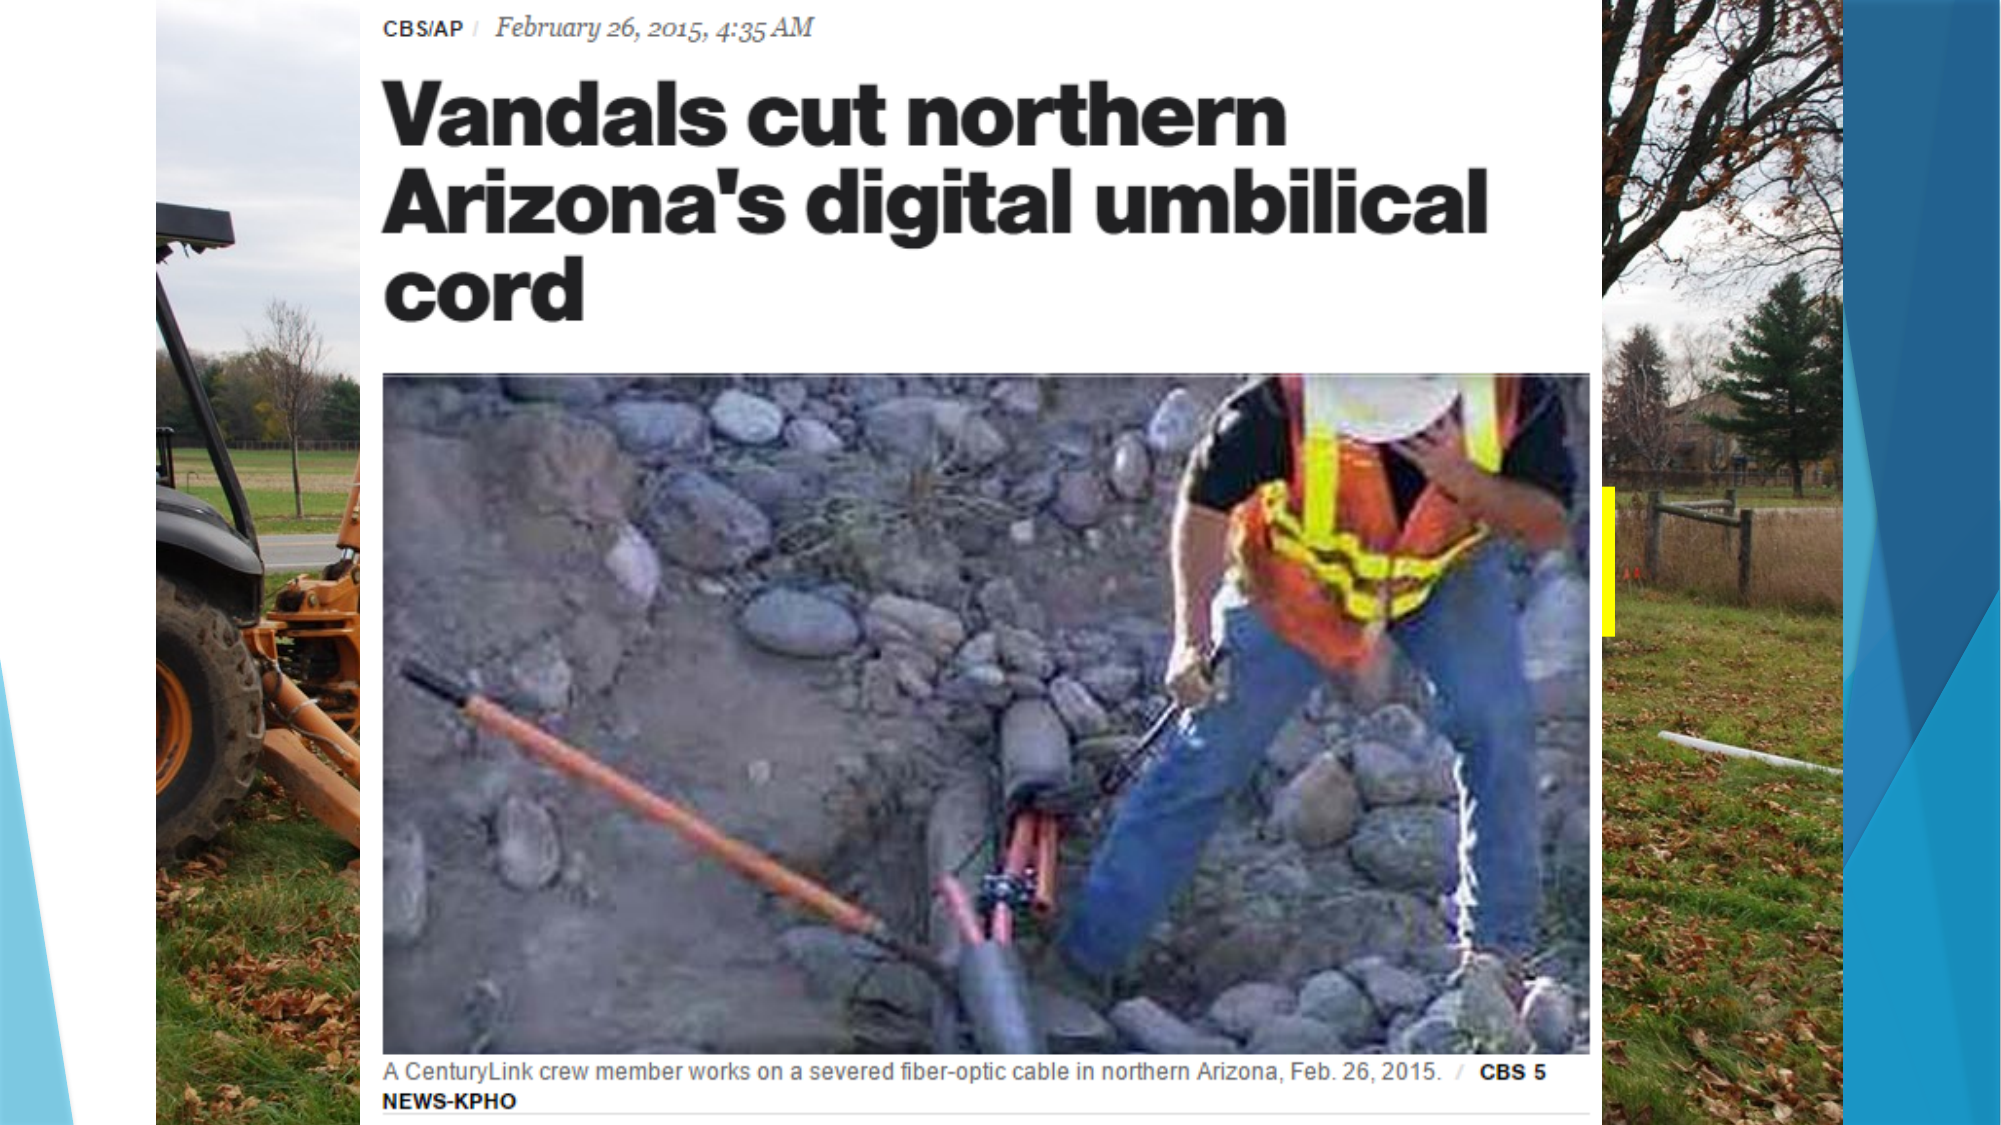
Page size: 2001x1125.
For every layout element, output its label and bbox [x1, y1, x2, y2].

picture [156, 0, 1844, 1125]
